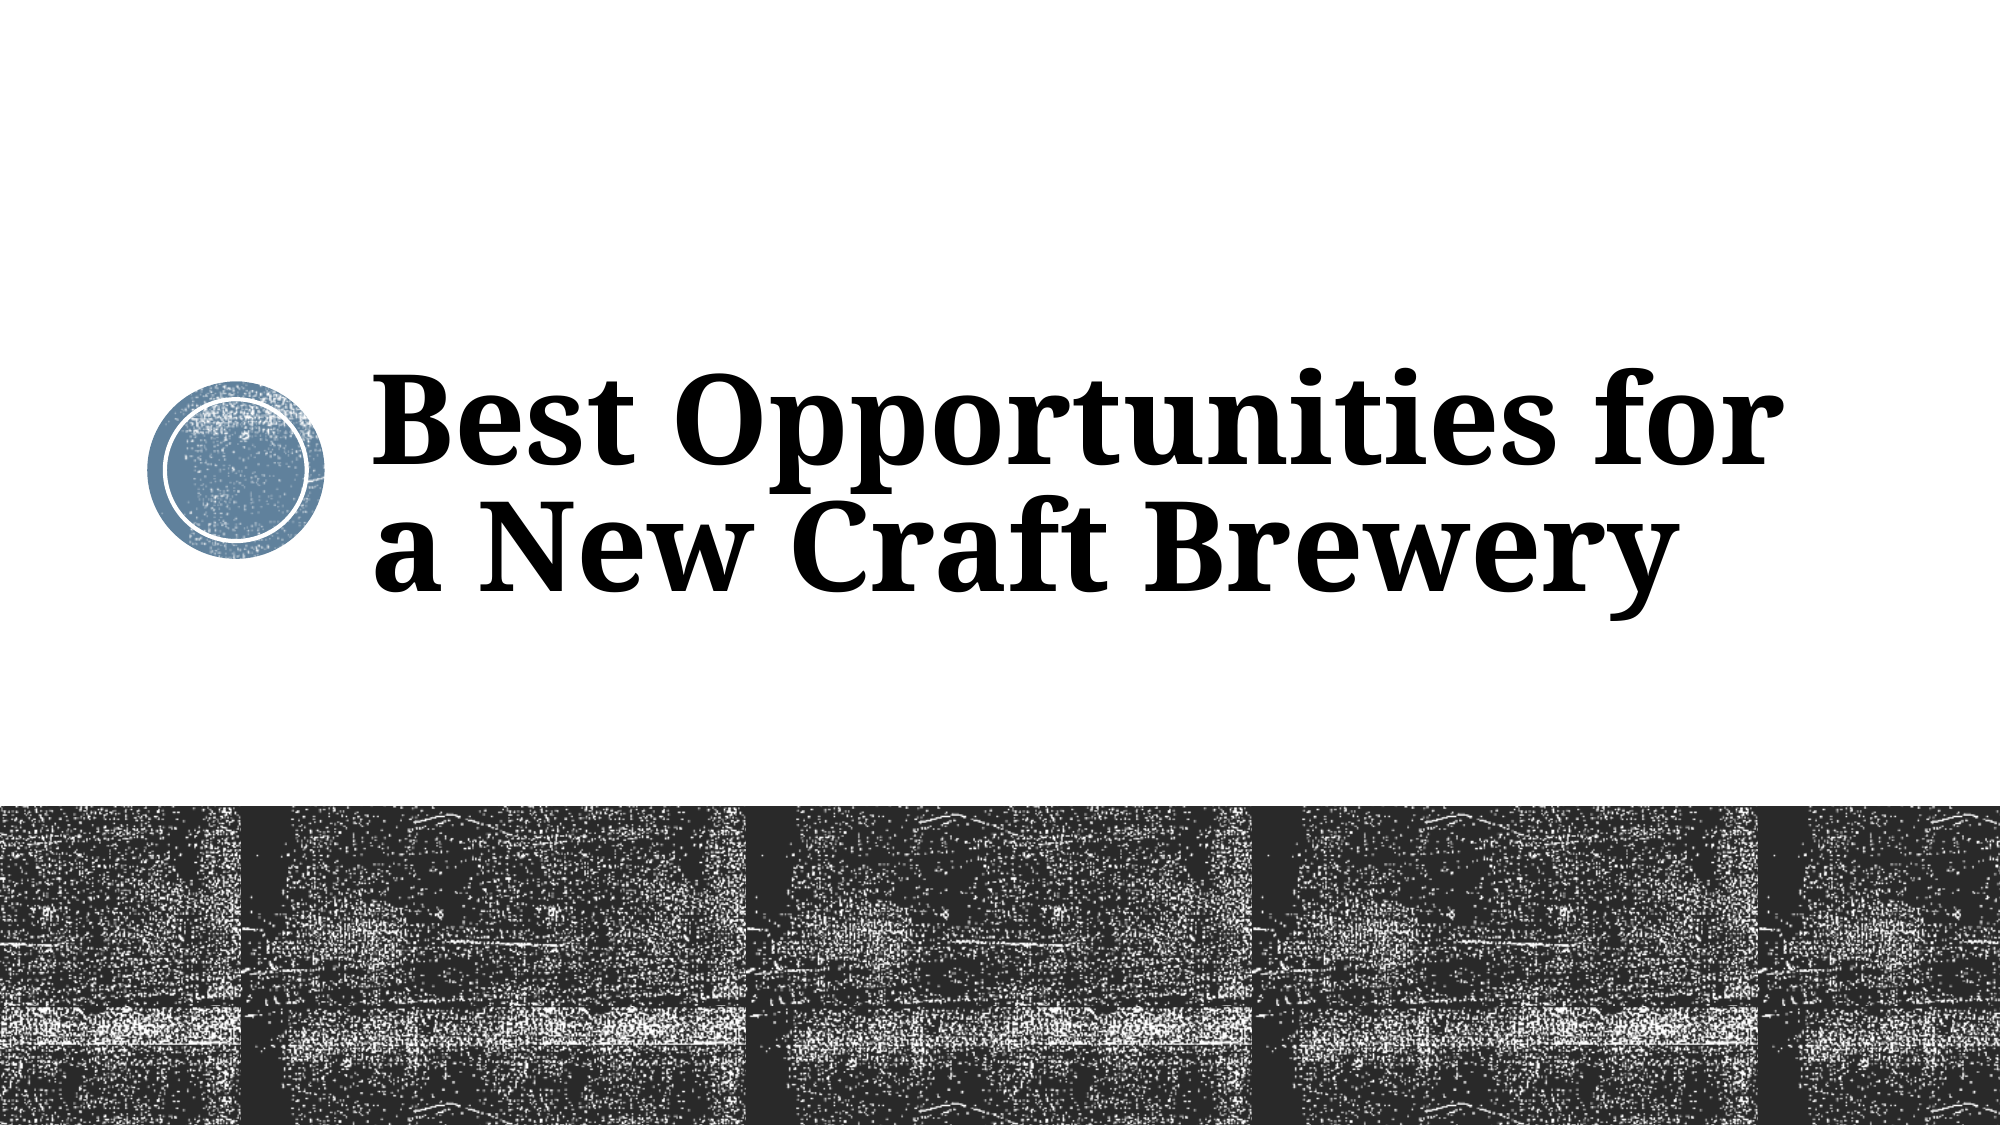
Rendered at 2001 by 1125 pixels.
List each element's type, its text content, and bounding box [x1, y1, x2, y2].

title Best Opportunities for a New Craft Brewery [355, 201, 1878, 779]
table_cell North Dakota [0, 806, 2000, 1125]
